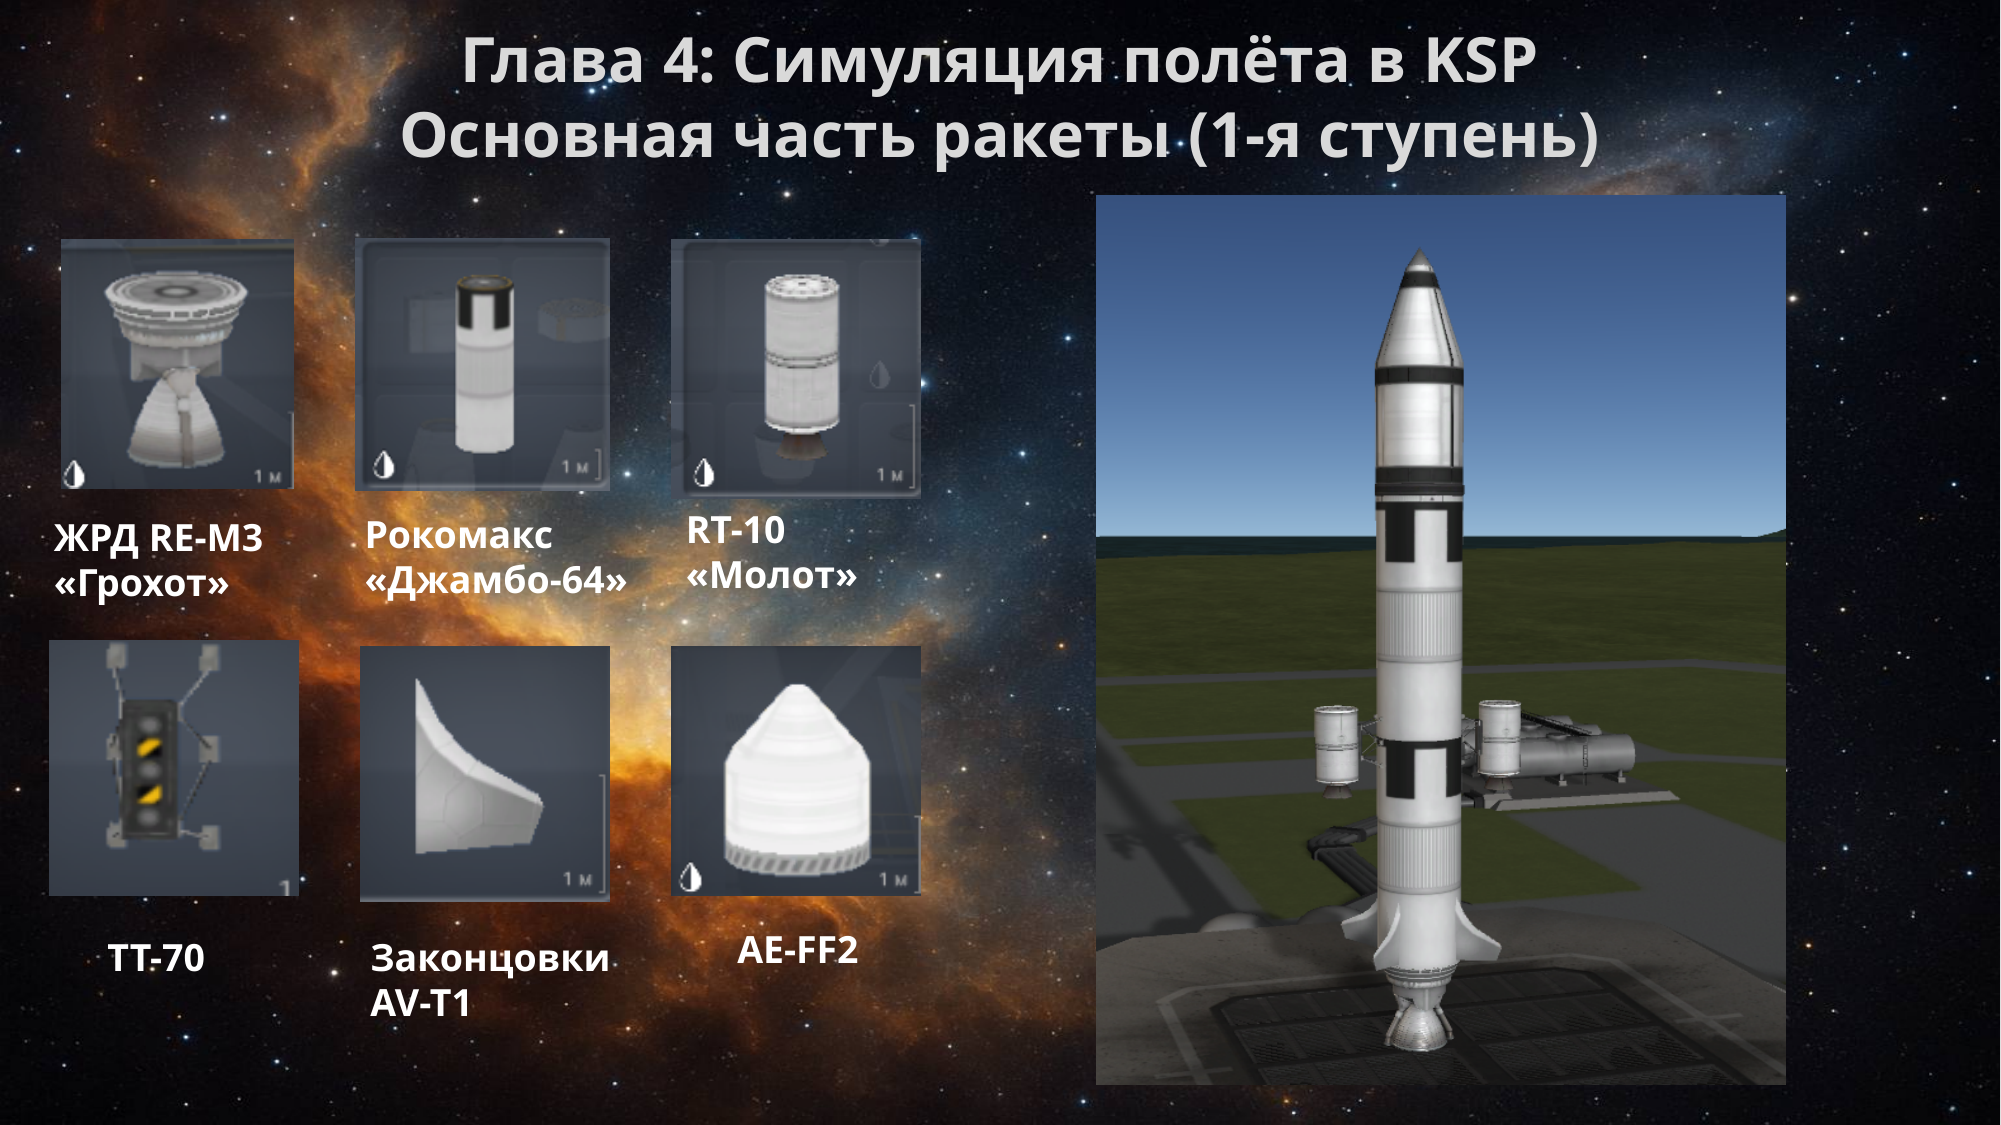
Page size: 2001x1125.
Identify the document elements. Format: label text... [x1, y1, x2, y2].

text_box RT-10 «Молот» [671, 498, 941, 604]
text_box ЖРД RE-M3 «Грохот» [39, 506, 309, 611]
picture [0, 0, 2001, 1125]
text_box ТТ-70 [92, 926, 268, 987]
text_box AE-FF2 [722, 919, 932, 979]
text_box Рокомакс «Джамбо-64» [349, 503, 646, 609]
text_box Глава 4: Симуляция полёта в KSP Основная часть ракеты (1-я ступень) [376, 12, 1624, 178]
text_box Законцовки AV-T1 [355, 926, 652, 1032]
